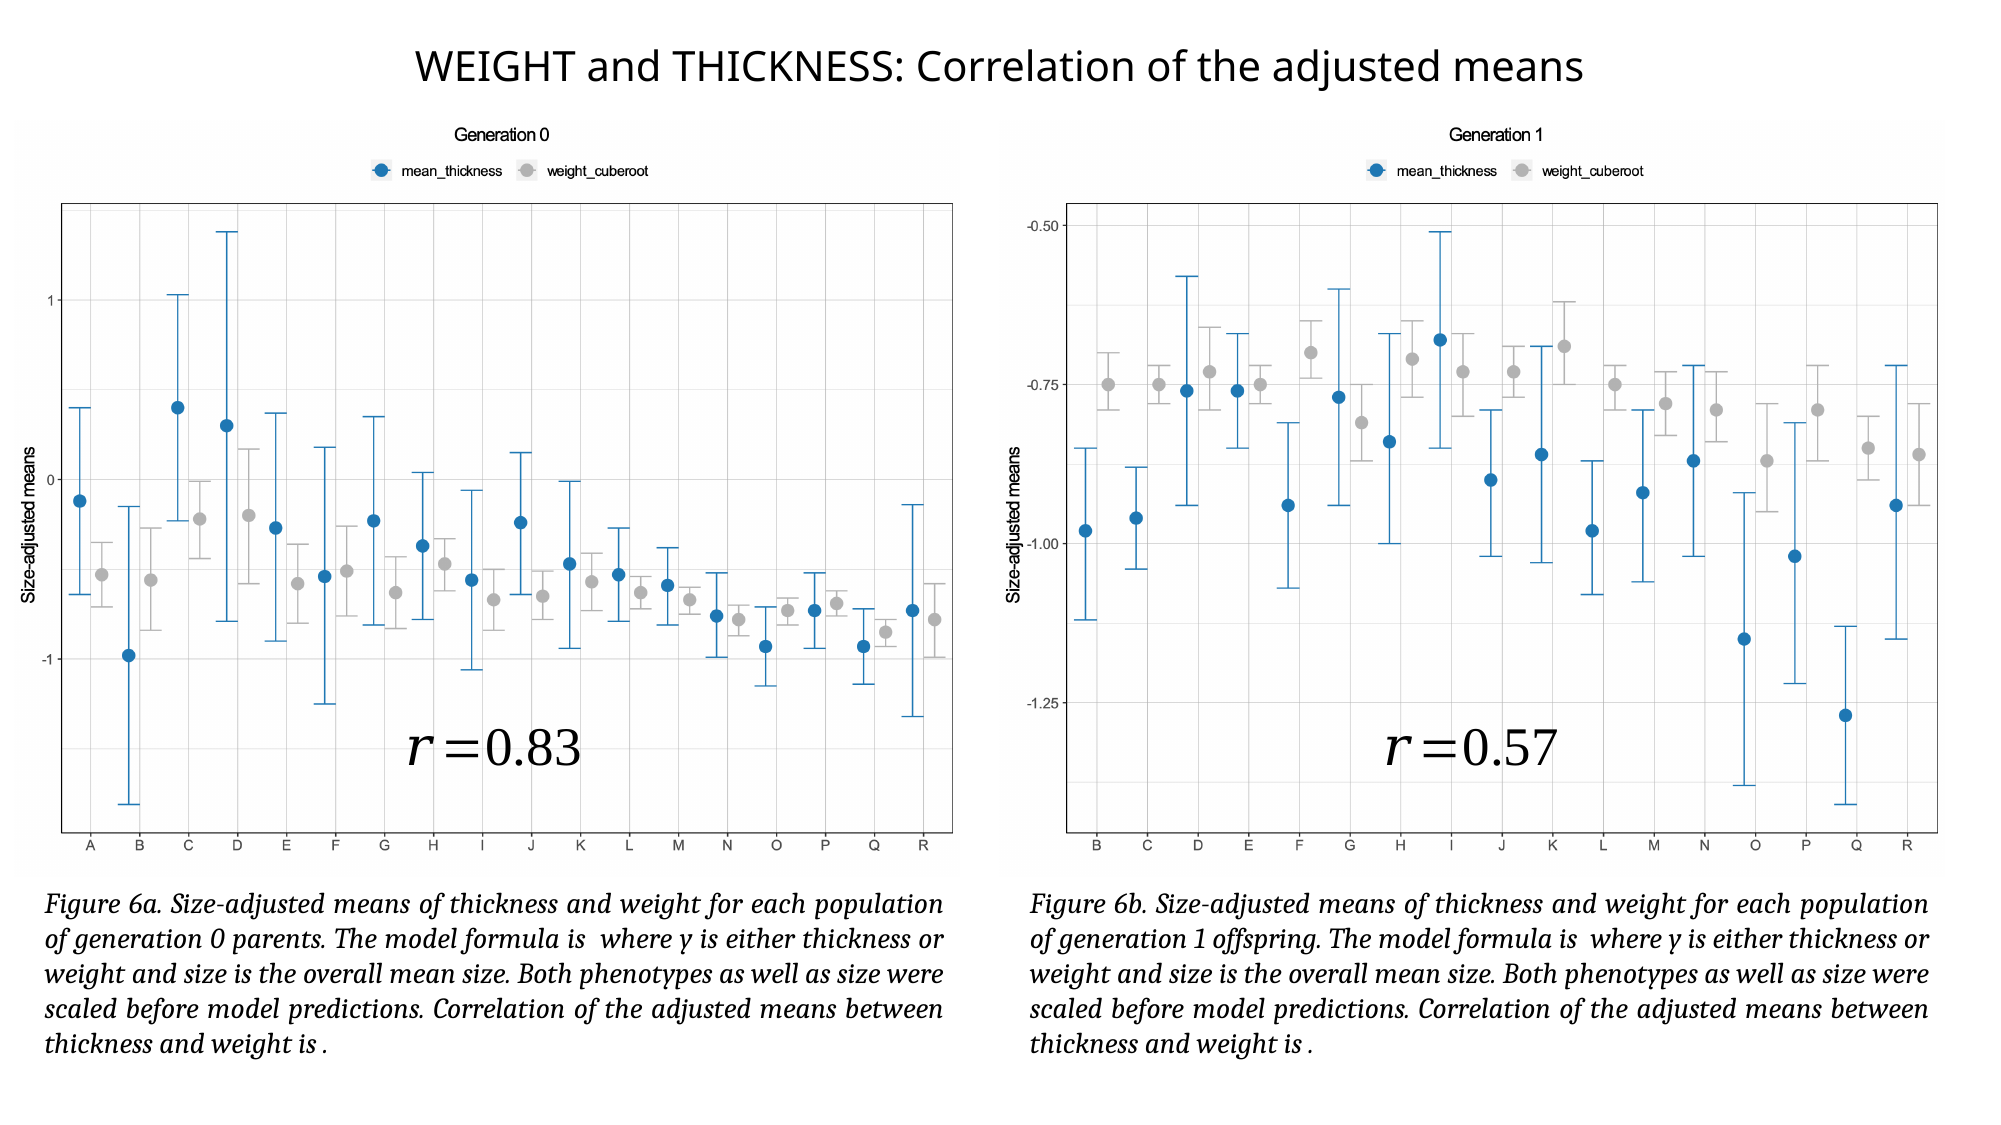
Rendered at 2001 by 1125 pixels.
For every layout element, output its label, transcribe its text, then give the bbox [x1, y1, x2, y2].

picture [999, 120, 1945, 877]
picture [14, 120, 960, 877]
text_box WEIGHT and THICKNESS: Correlation of the adjusted means [400, 32, 1600, 98]
